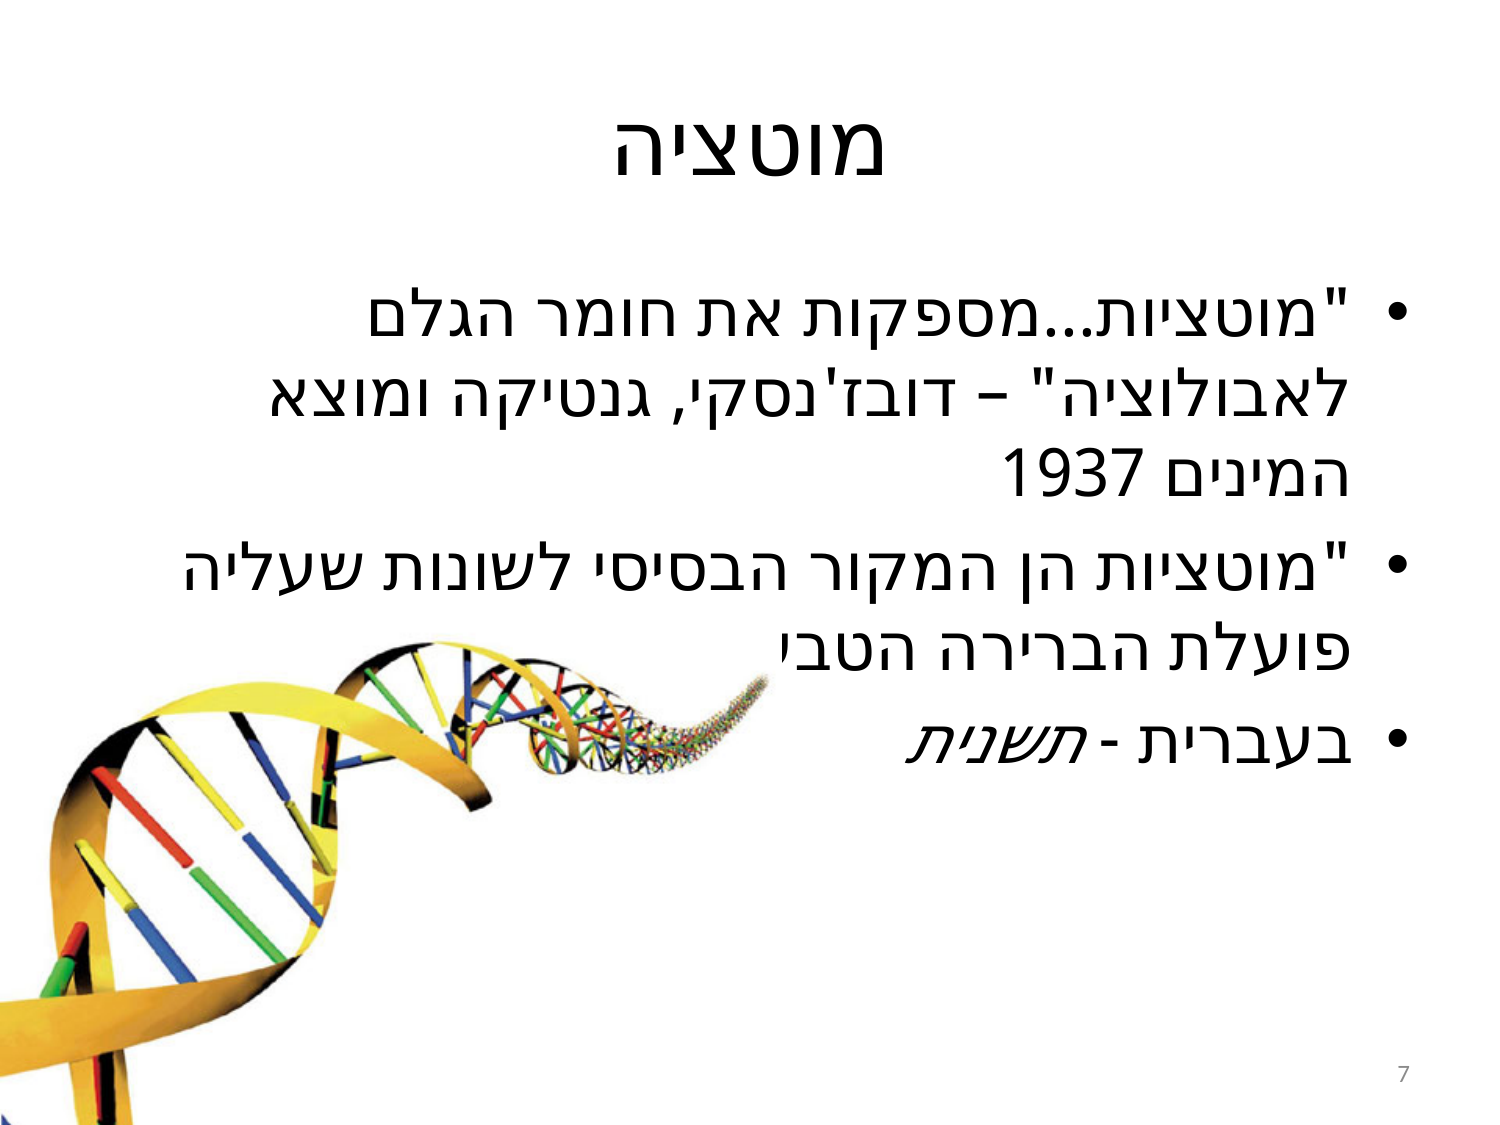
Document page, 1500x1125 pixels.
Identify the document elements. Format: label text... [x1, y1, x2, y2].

title מוטציה [75, 45, 1425, 233]
list "מוטציות...מספקות את חומר הגלם לאבולוציה" – דובז'נסקי, גנטיקה ומוצא המינים 1937 "מוטציות הן המקור הבסיסי לשונות שעליה פועלת הברירה הטבעית" – לינץ', 2007 בעברית - תשנית [75, 262, 1425, 1005]
slide_number 7 [1074, 1042, 1425, 1103]
picture [0, 621, 782, 1125]
